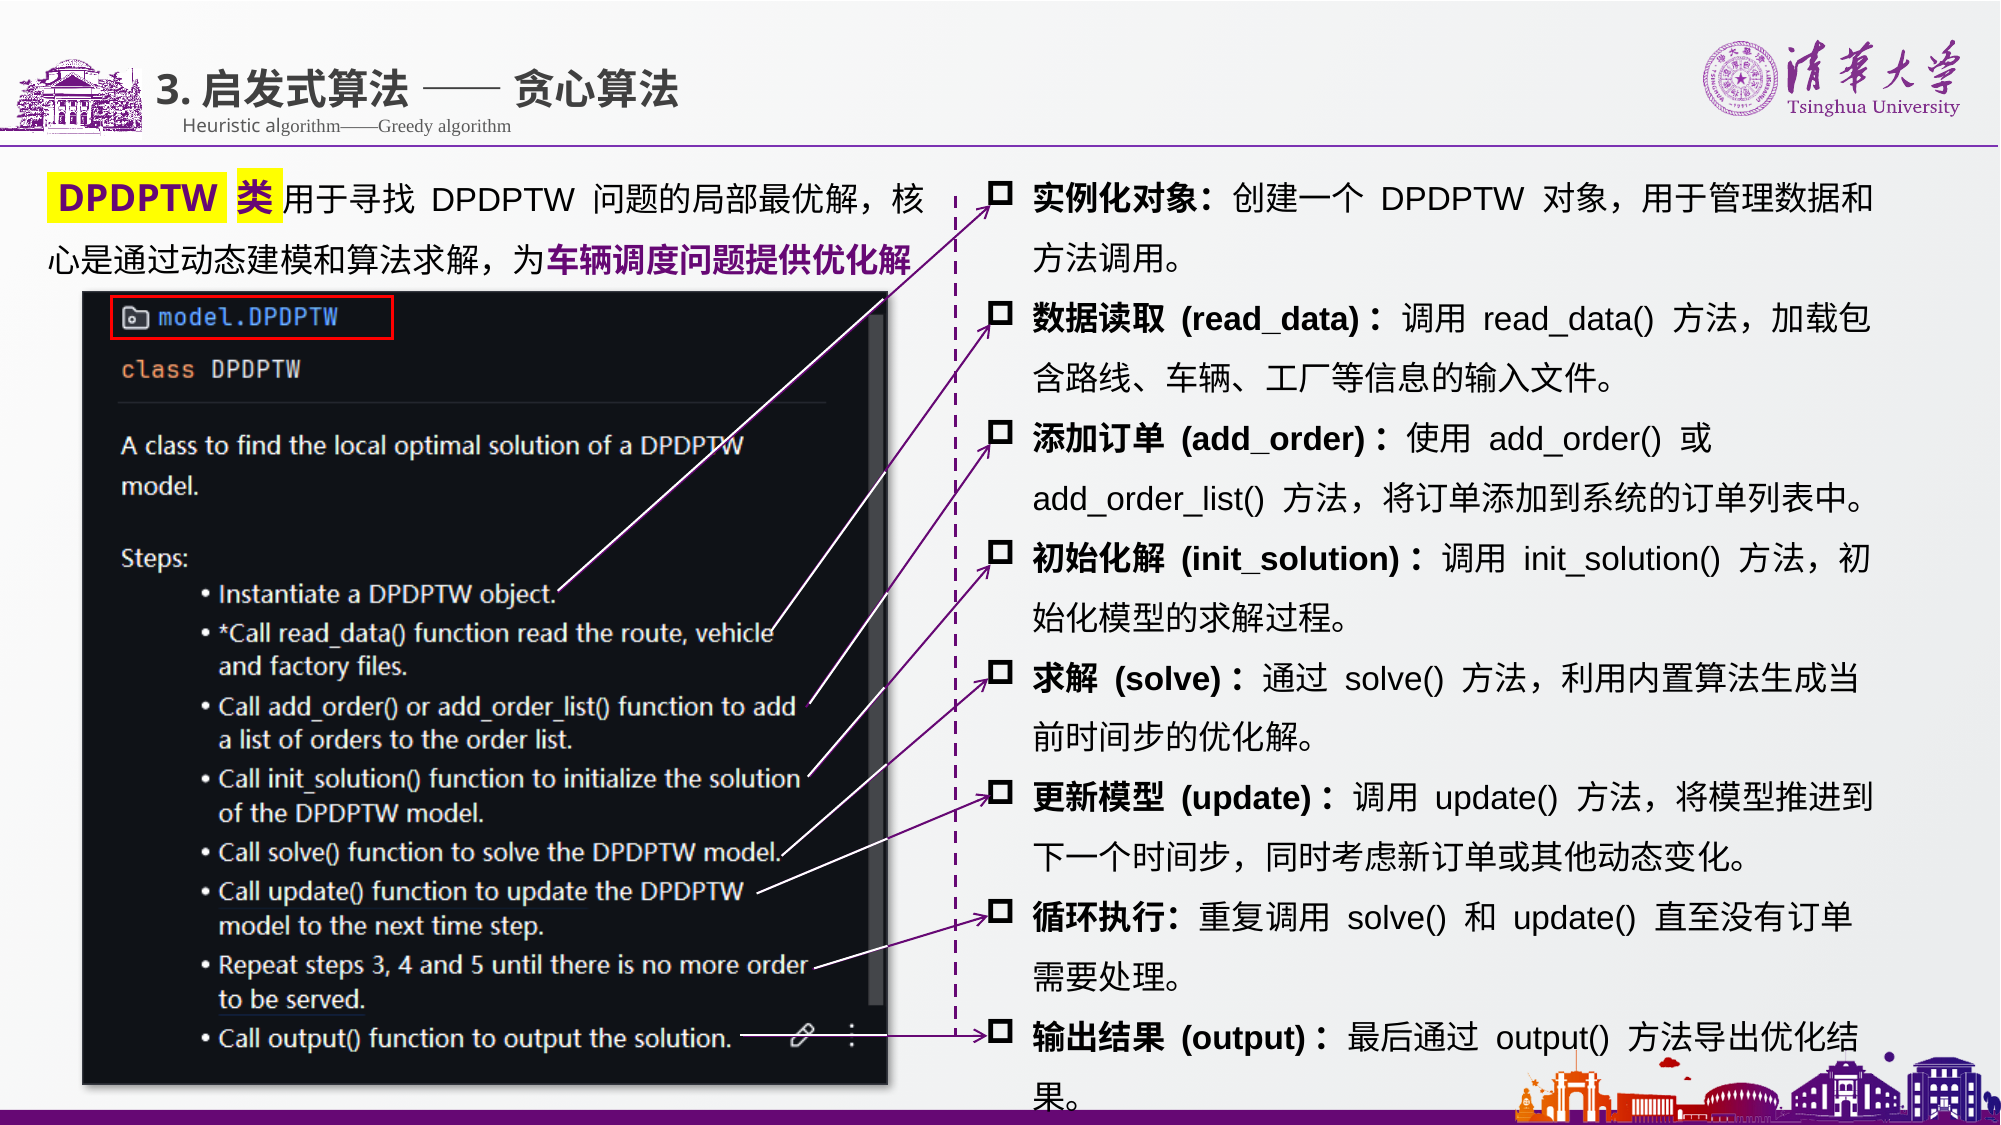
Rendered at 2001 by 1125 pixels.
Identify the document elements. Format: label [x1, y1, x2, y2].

picture [0, 1, 2001, 1125]
text_box [808, 564, 992, 778]
text_box [757, 794, 992, 894]
text_box [781, 677, 989, 794]
text_box [140, 54, 789, 145]
text_box [1703, 39, 1961, 118]
text_box [805, 443, 992, 677]
text_box [557, 204, 992, 323]
text_box [811, 915, 989, 970]
text_box [557, 298, 884, 592]
text_box [781, 763, 888, 794]
text_box [770, 471, 805, 632]
text_box [756, 837, 888, 894]
text_box [813, 945, 888, 969]
text_box [772, 323, 992, 471]
